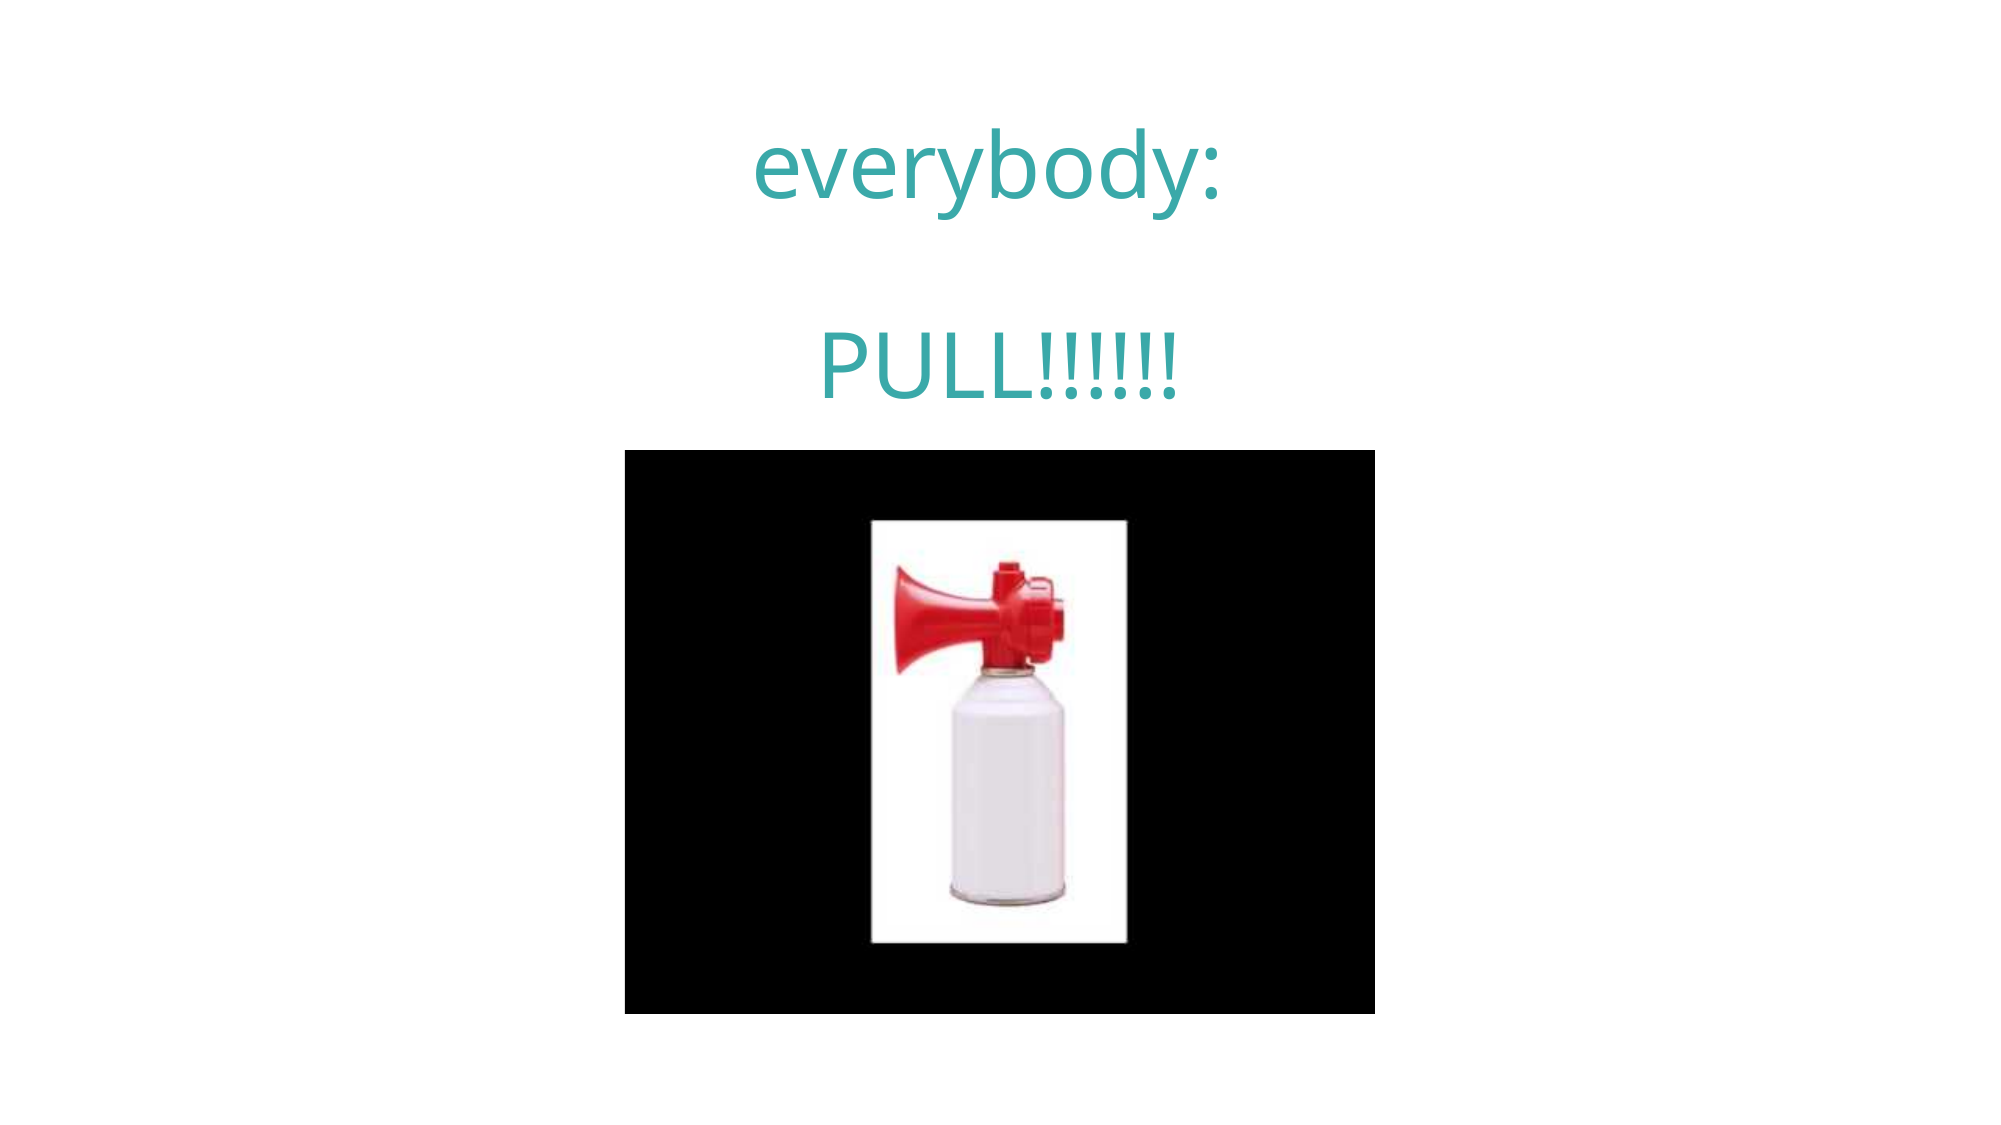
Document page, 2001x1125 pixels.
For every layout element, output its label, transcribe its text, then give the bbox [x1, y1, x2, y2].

text_box [624, 450, 1375, 1014]
title everybody: [137, 59, 1863, 278]
list PULL!!!!!! [137, 299, 1863, 1014]
